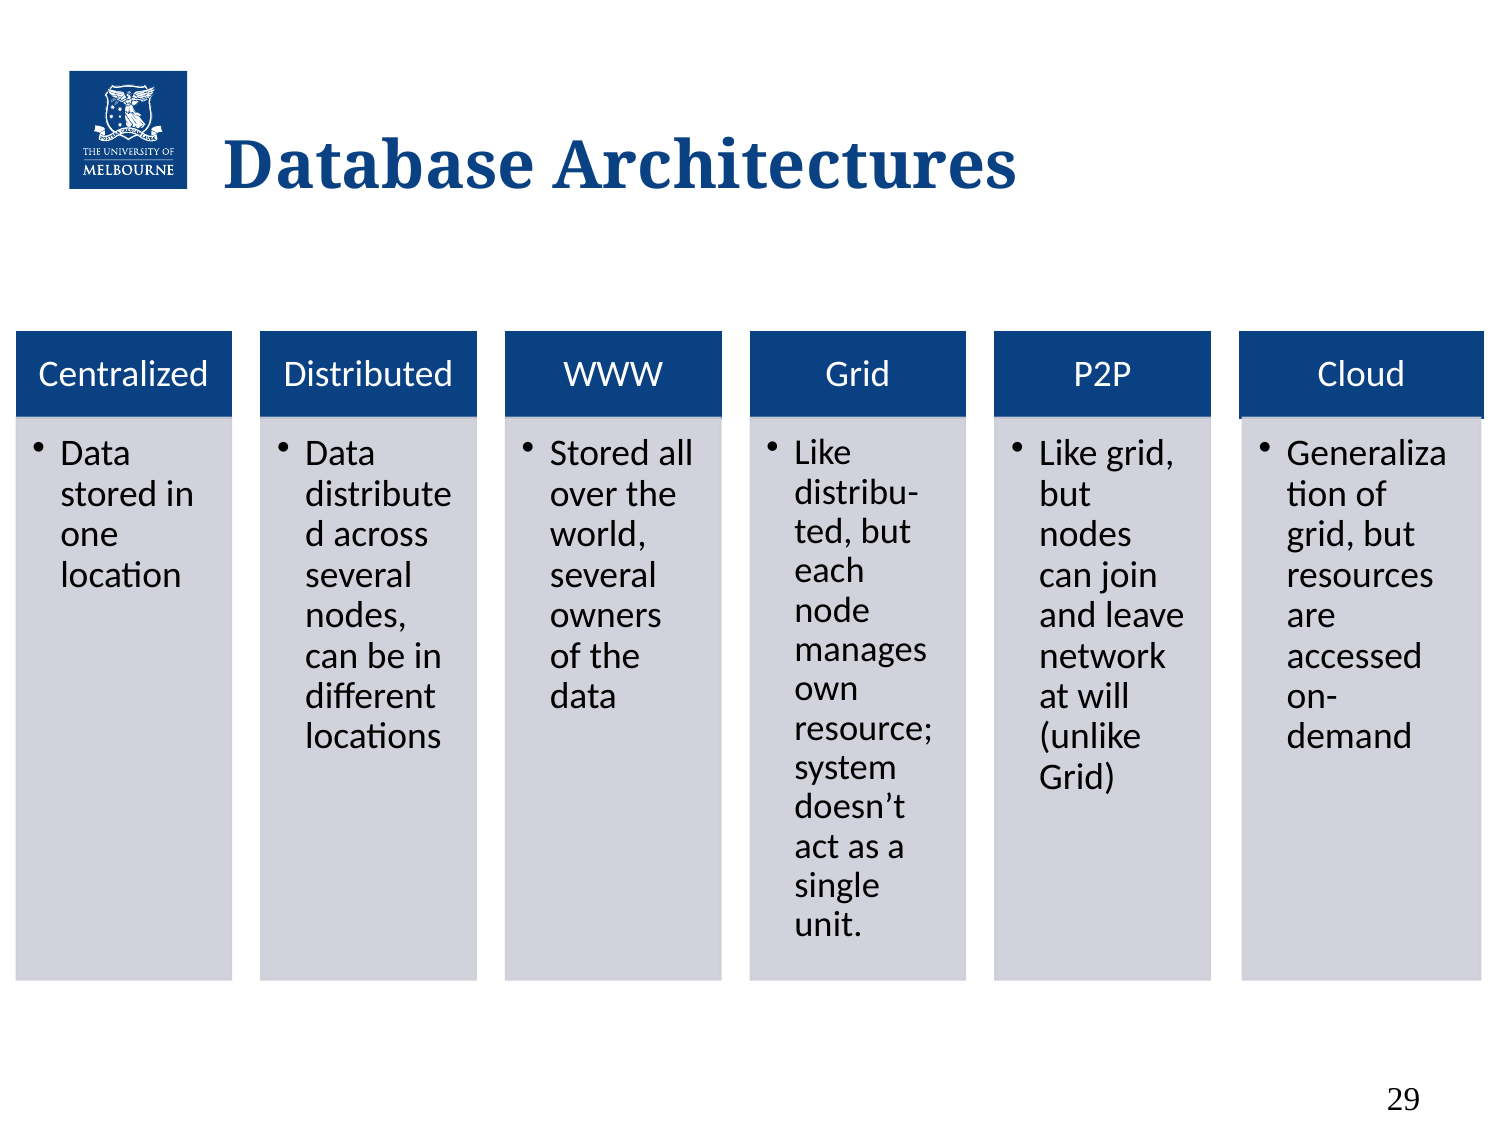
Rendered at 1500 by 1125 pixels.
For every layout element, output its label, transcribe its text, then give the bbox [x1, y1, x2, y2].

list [16, 251, 1484, 1061]
title Database Architectures [208, 64, 1443, 211]
